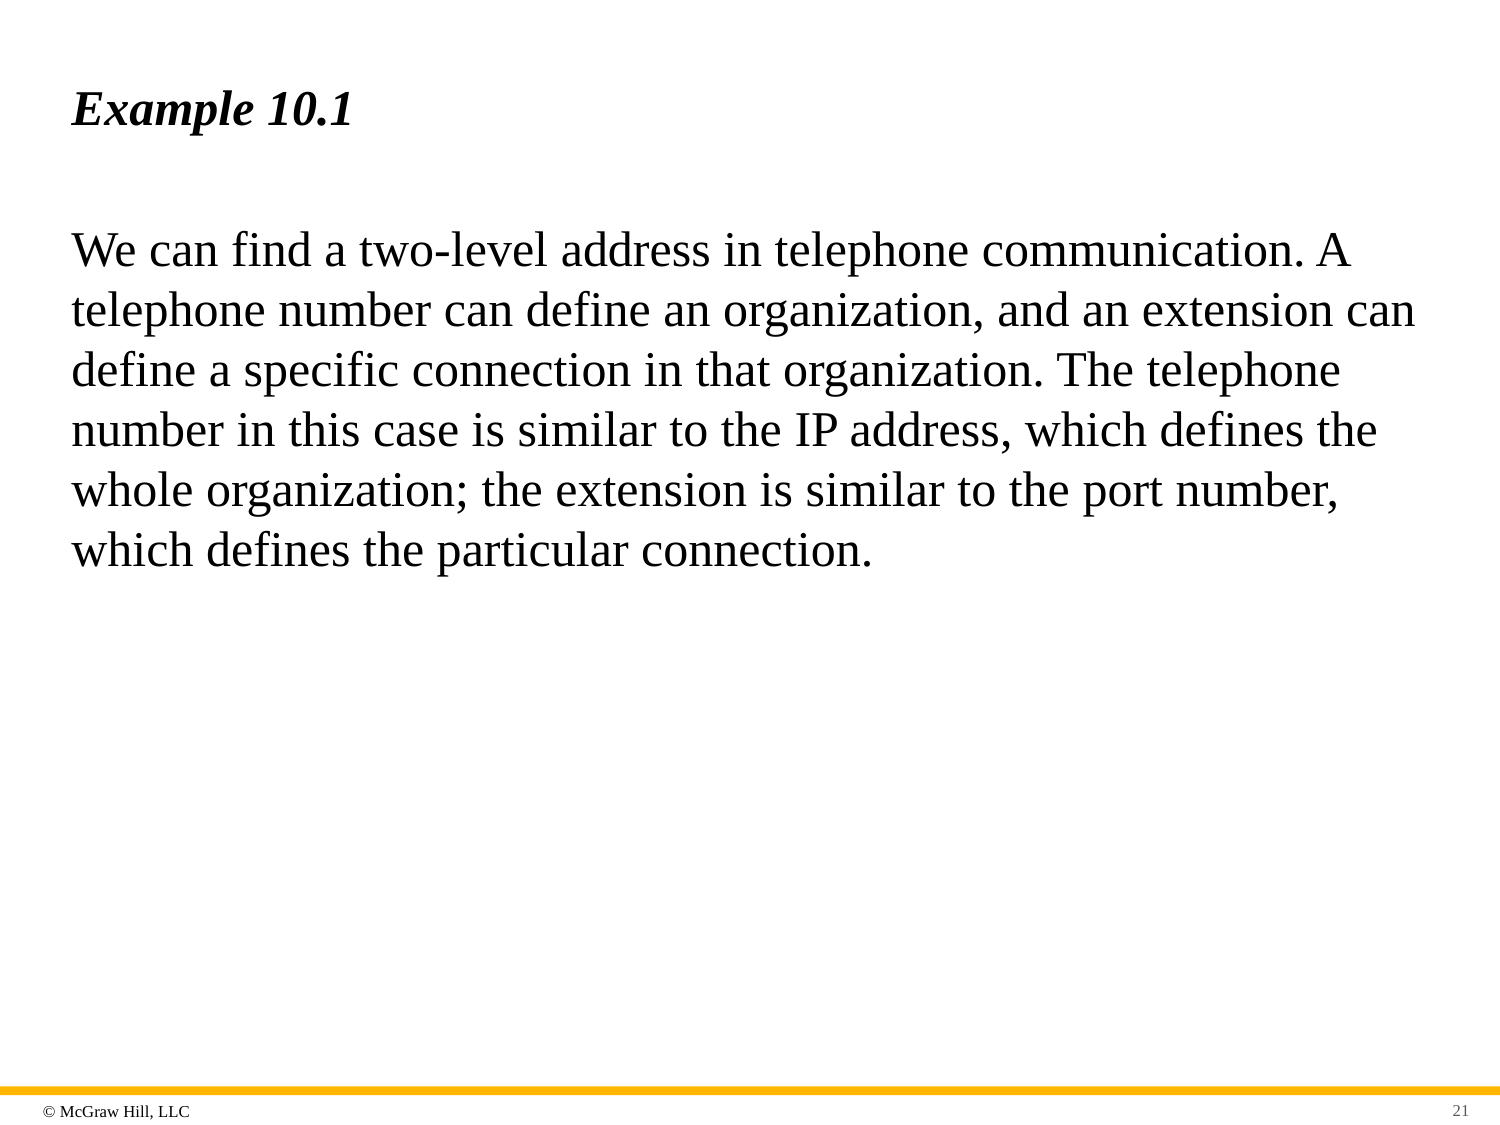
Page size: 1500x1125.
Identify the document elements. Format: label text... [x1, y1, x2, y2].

list We can find a two-level address in telephone communication. A telephone number can define an organization, and an extension can define a specific connection in that organization. The telephone number in this case is similar to the IP address, which defines the whole organization; the extension is similar to the port number, which defines the particular connection. [56, 209, 1444, 1026]
title Example 10.1 [56, 50, 1444, 162]
slide_number 21 [1418, 1096, 1477, 1123]
